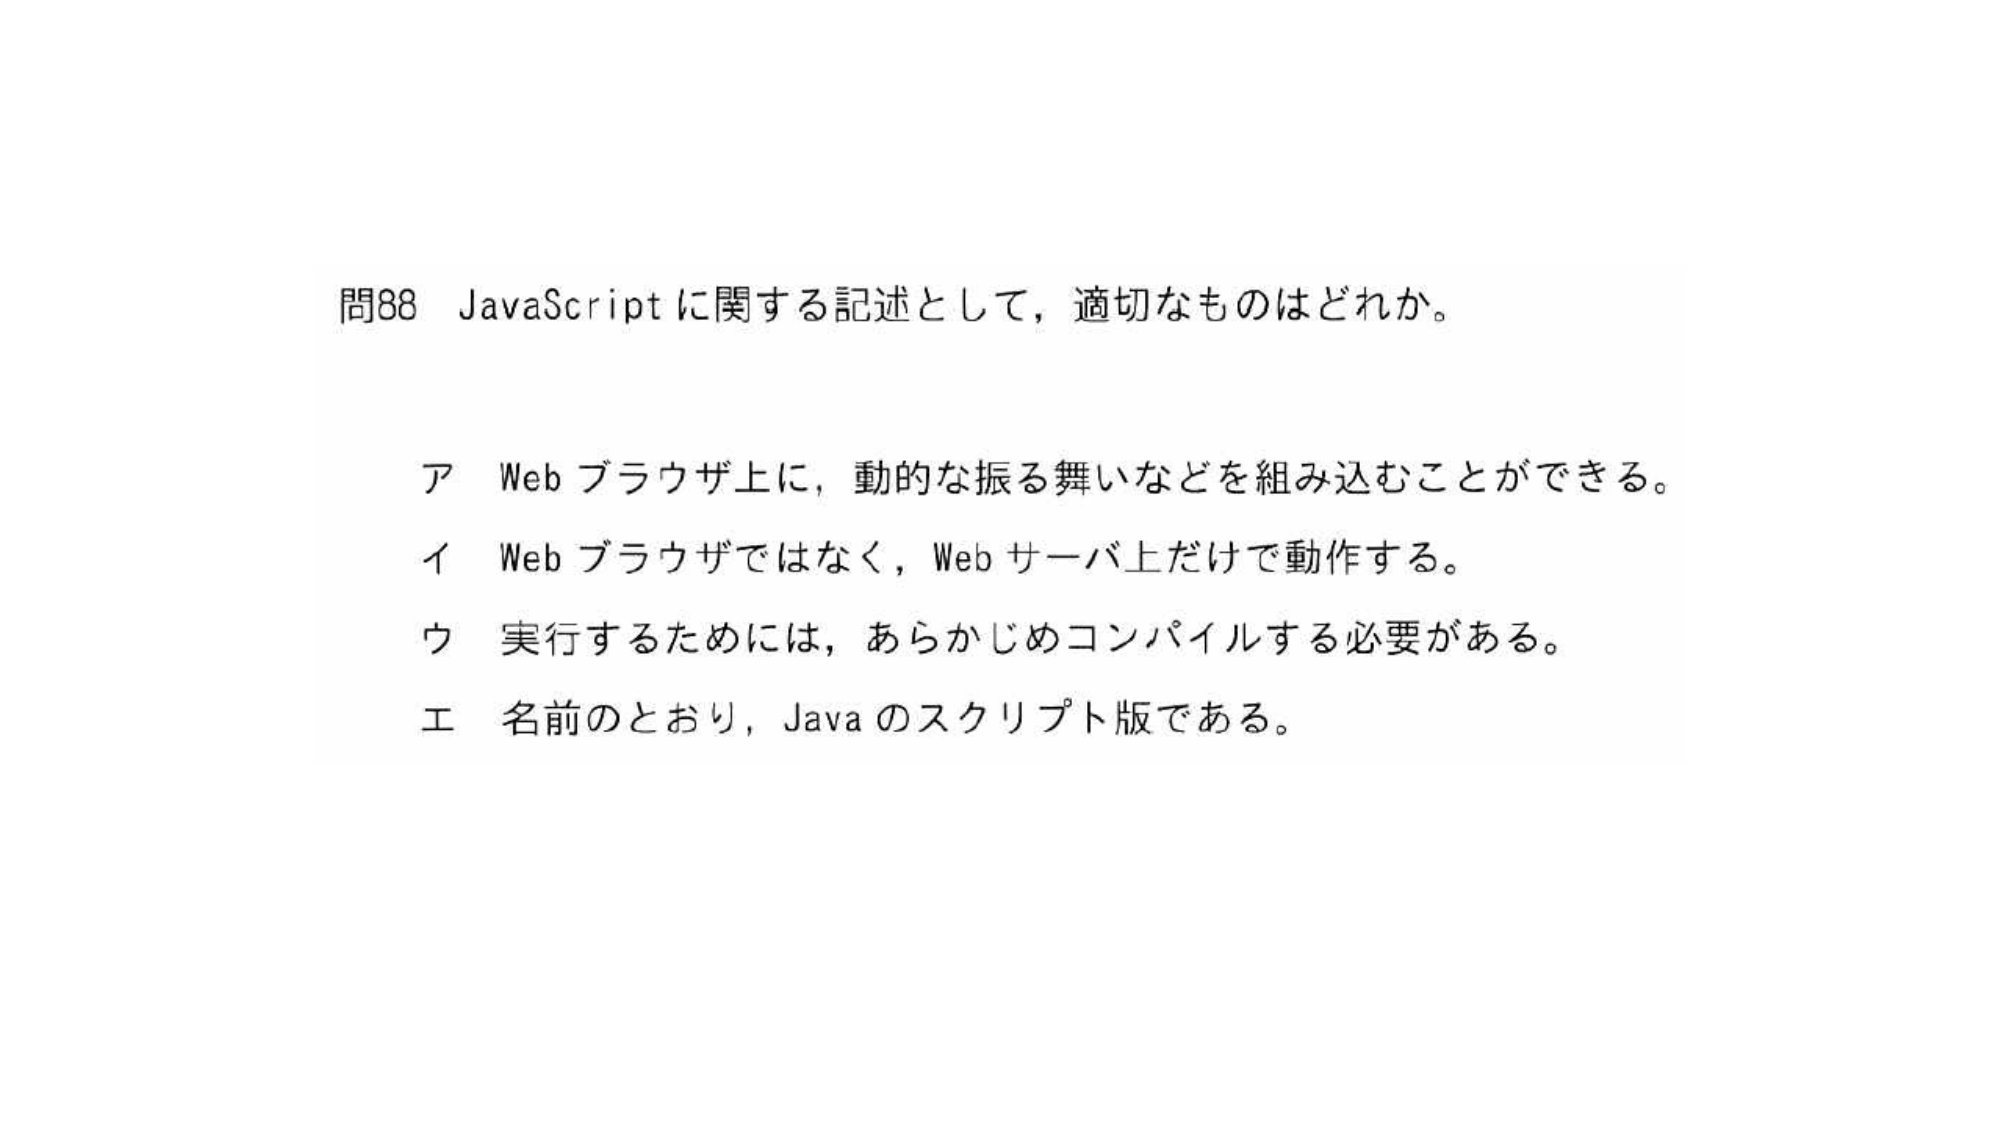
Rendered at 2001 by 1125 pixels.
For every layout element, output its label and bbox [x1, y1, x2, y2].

picture [313, 265, 1687, 765]
